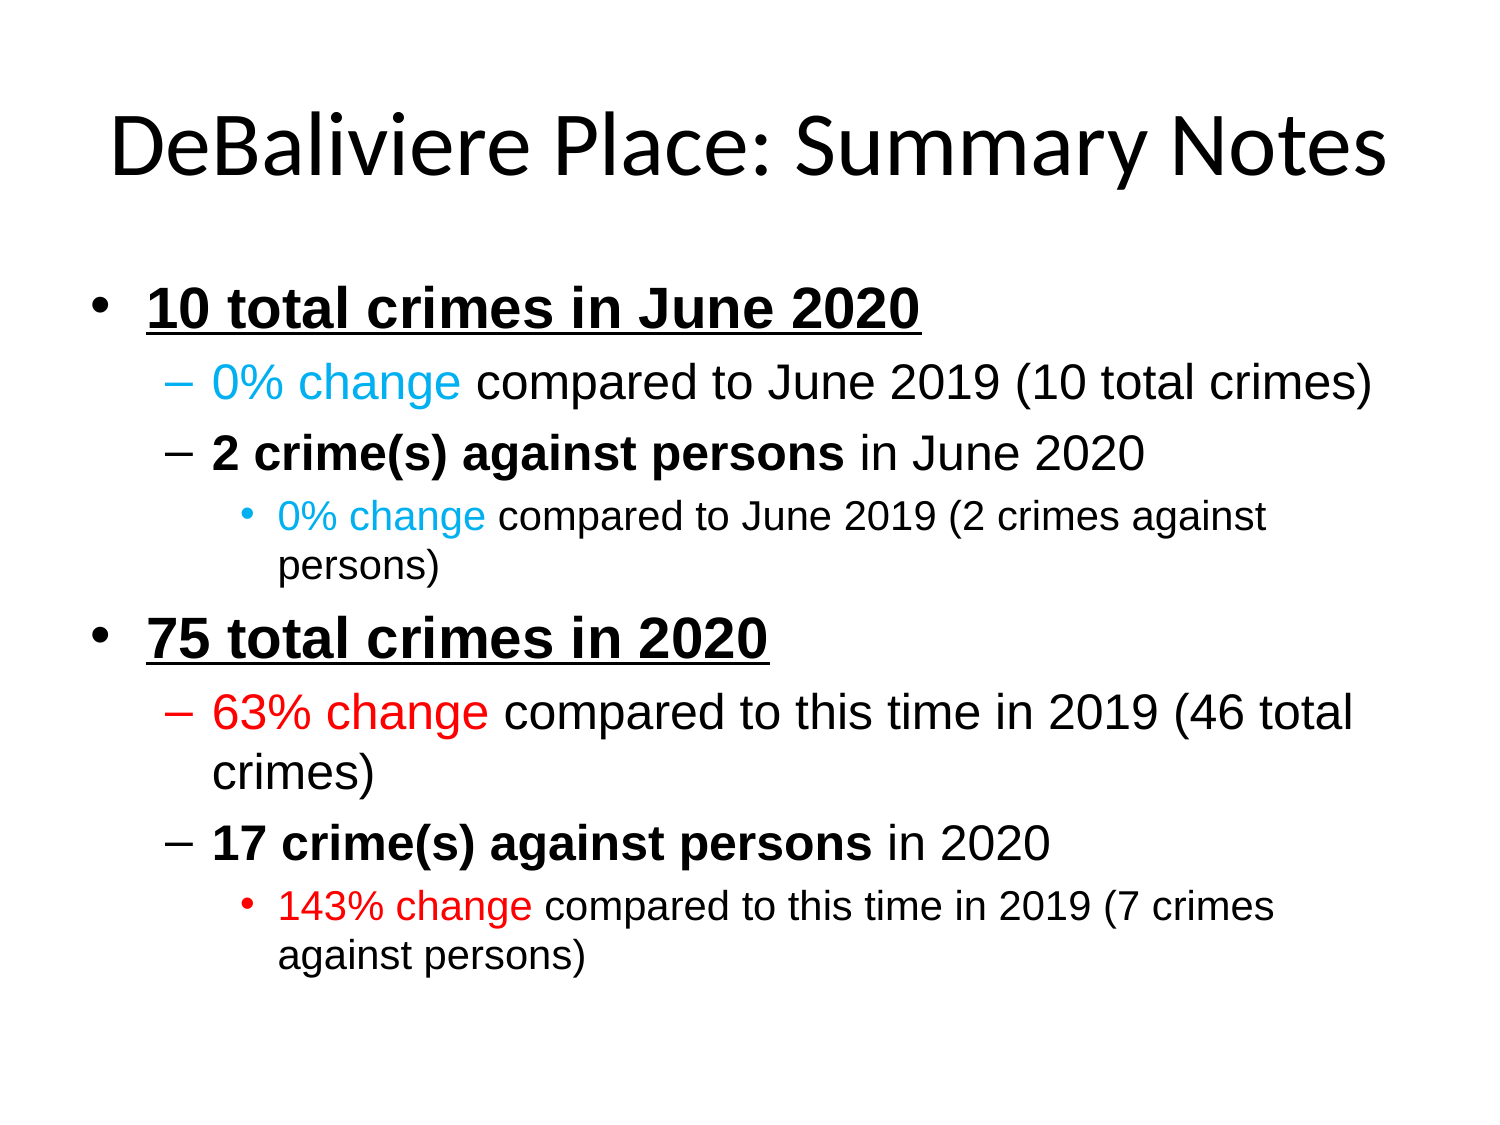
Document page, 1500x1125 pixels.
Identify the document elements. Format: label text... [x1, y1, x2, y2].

title DeBaliviere Place: Summary Notes [75, 45, 1425, 233]
list 10 total crimes in June 2020 0% change compared to June 2019 (10 total crimes) 2 crime(s) against persons in June 2020 0% change compared to June 2019 (2 crimes against persons) 75 total crimes in 2020 63% change compared to this time in 2019 (46 total crimes) 17 crime(s) against persons in 2020 143% change compared to this time in 2019 (7 crimes against persons) [75, 262, 1425, 1005]
